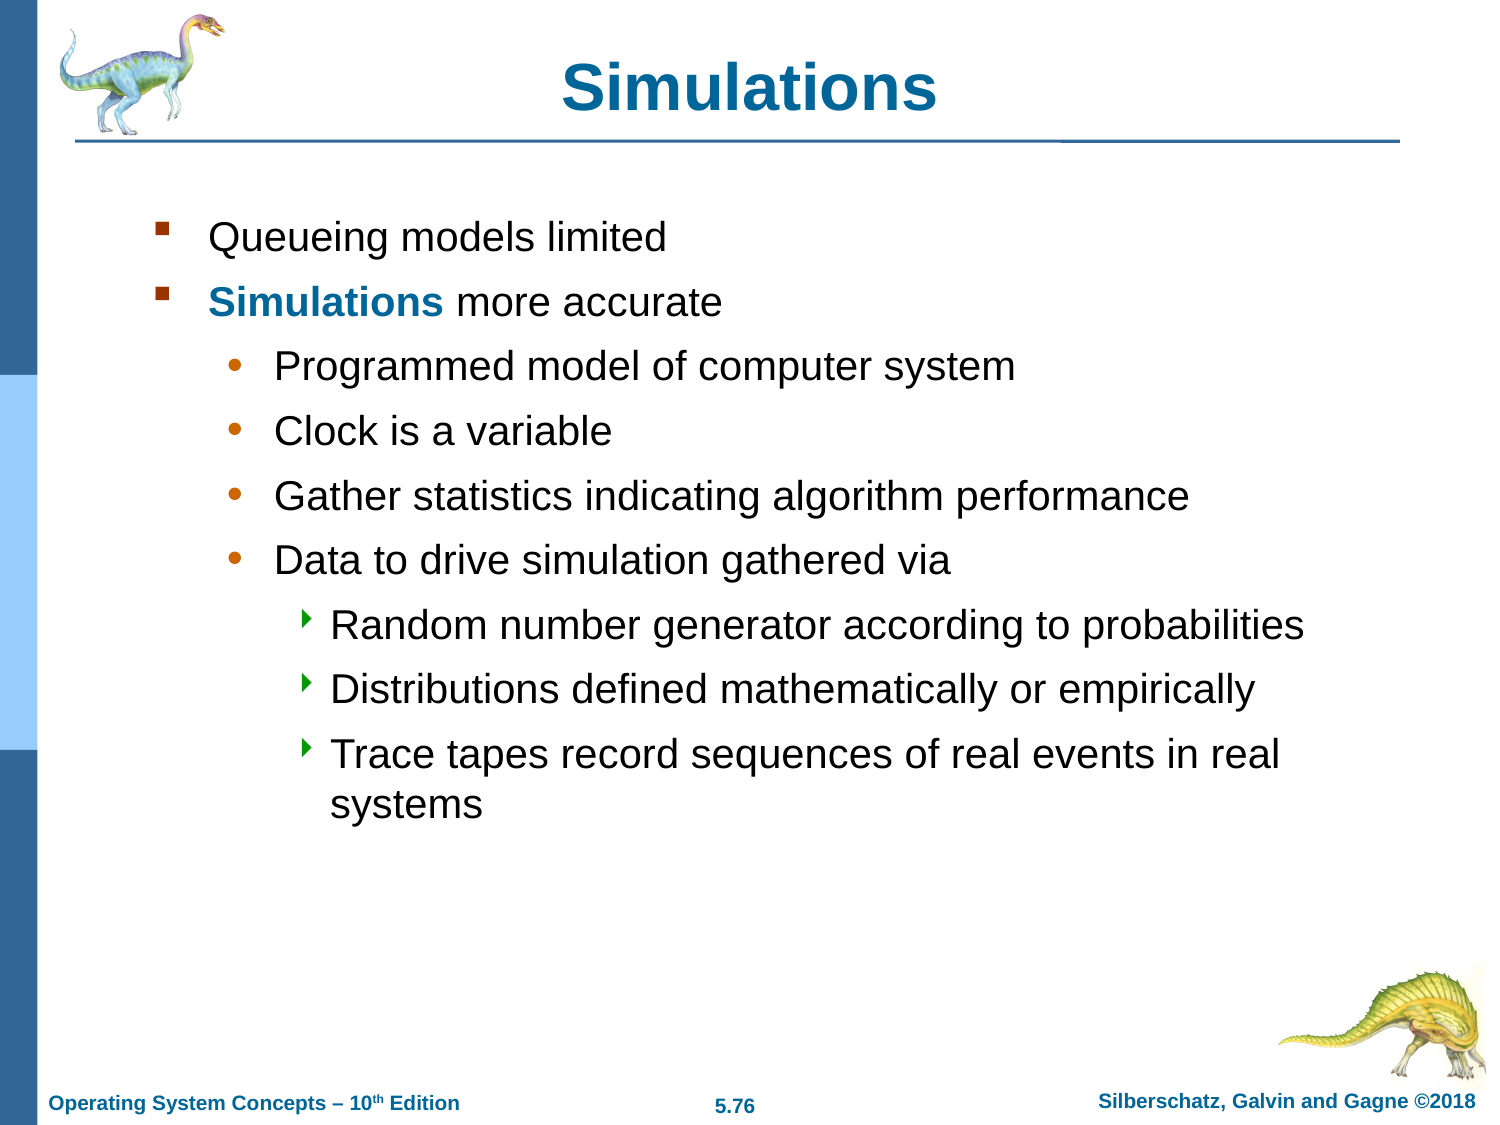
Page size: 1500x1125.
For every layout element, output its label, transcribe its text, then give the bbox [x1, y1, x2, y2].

list Queueing models limited Simulations more accurate Programmed model of computer system Clock is a variable Gather statistics indicating algorithm performance Data to drive simulation gathered via Random number generator according to probabilities Distributions defined mathematically or empirically Trace tapes record sequences of real events in real systems [136, 202, 1405, 946]
picture [1275, 959, 1486, 1090]
picture [46, 0, 243, 149]
title Simulations [75, 36, 1425, 132]
